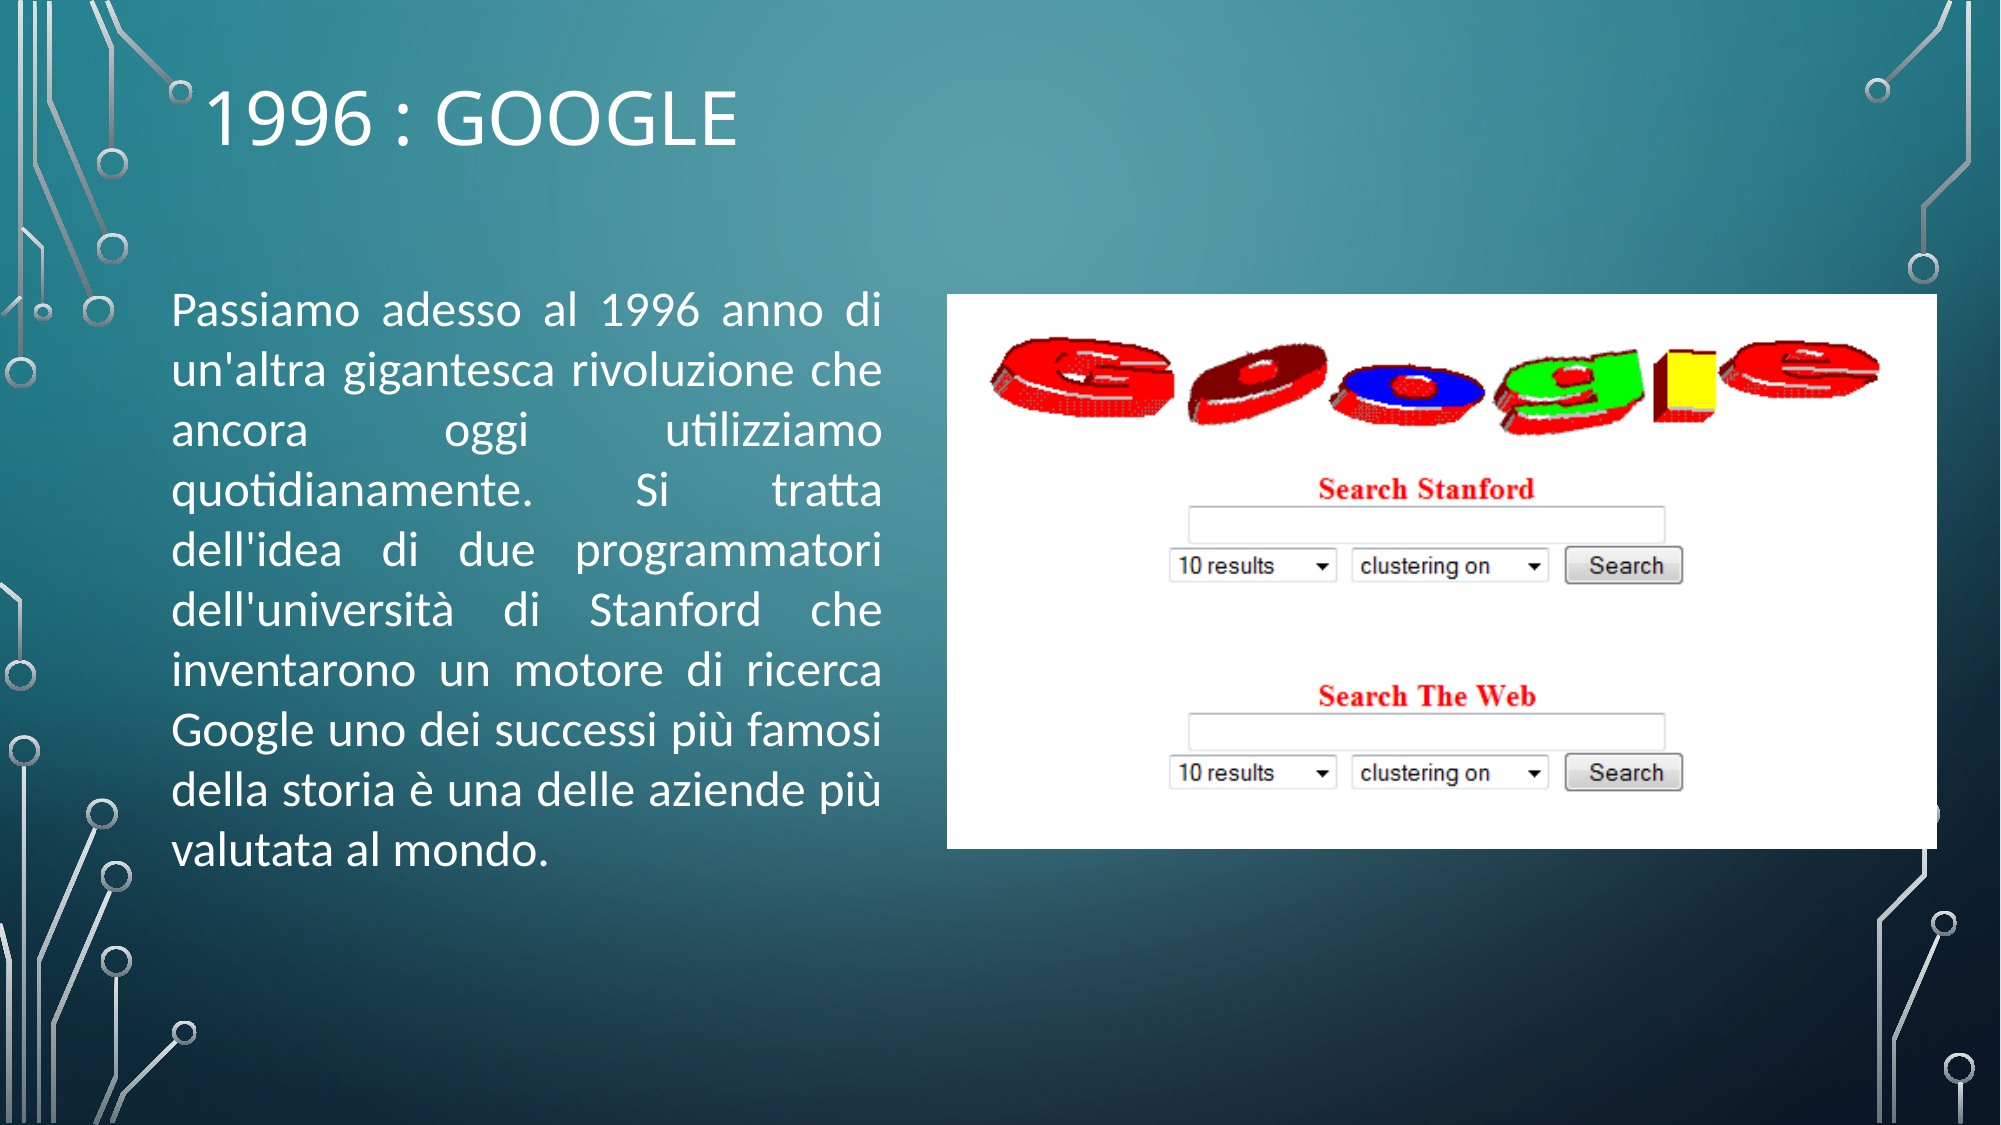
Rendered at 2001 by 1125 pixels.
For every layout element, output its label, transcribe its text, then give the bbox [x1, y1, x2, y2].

title 1996 : google [187, 0, 1813, 243]
text_box Passiamo adesso al 1996 anno di un'altra gigantesca rivoluzione che ancora oggi utilizziamo quotidianamente. Si tratta dell'idea di due programmatori dell'università di Stanford che inventarono un motore di ricerca Google uno dei successi più famosi della storia è una delle aziende più valutata al mondo. [156, 269, 898, 945]
picture [946, 294, 1937, 849]
